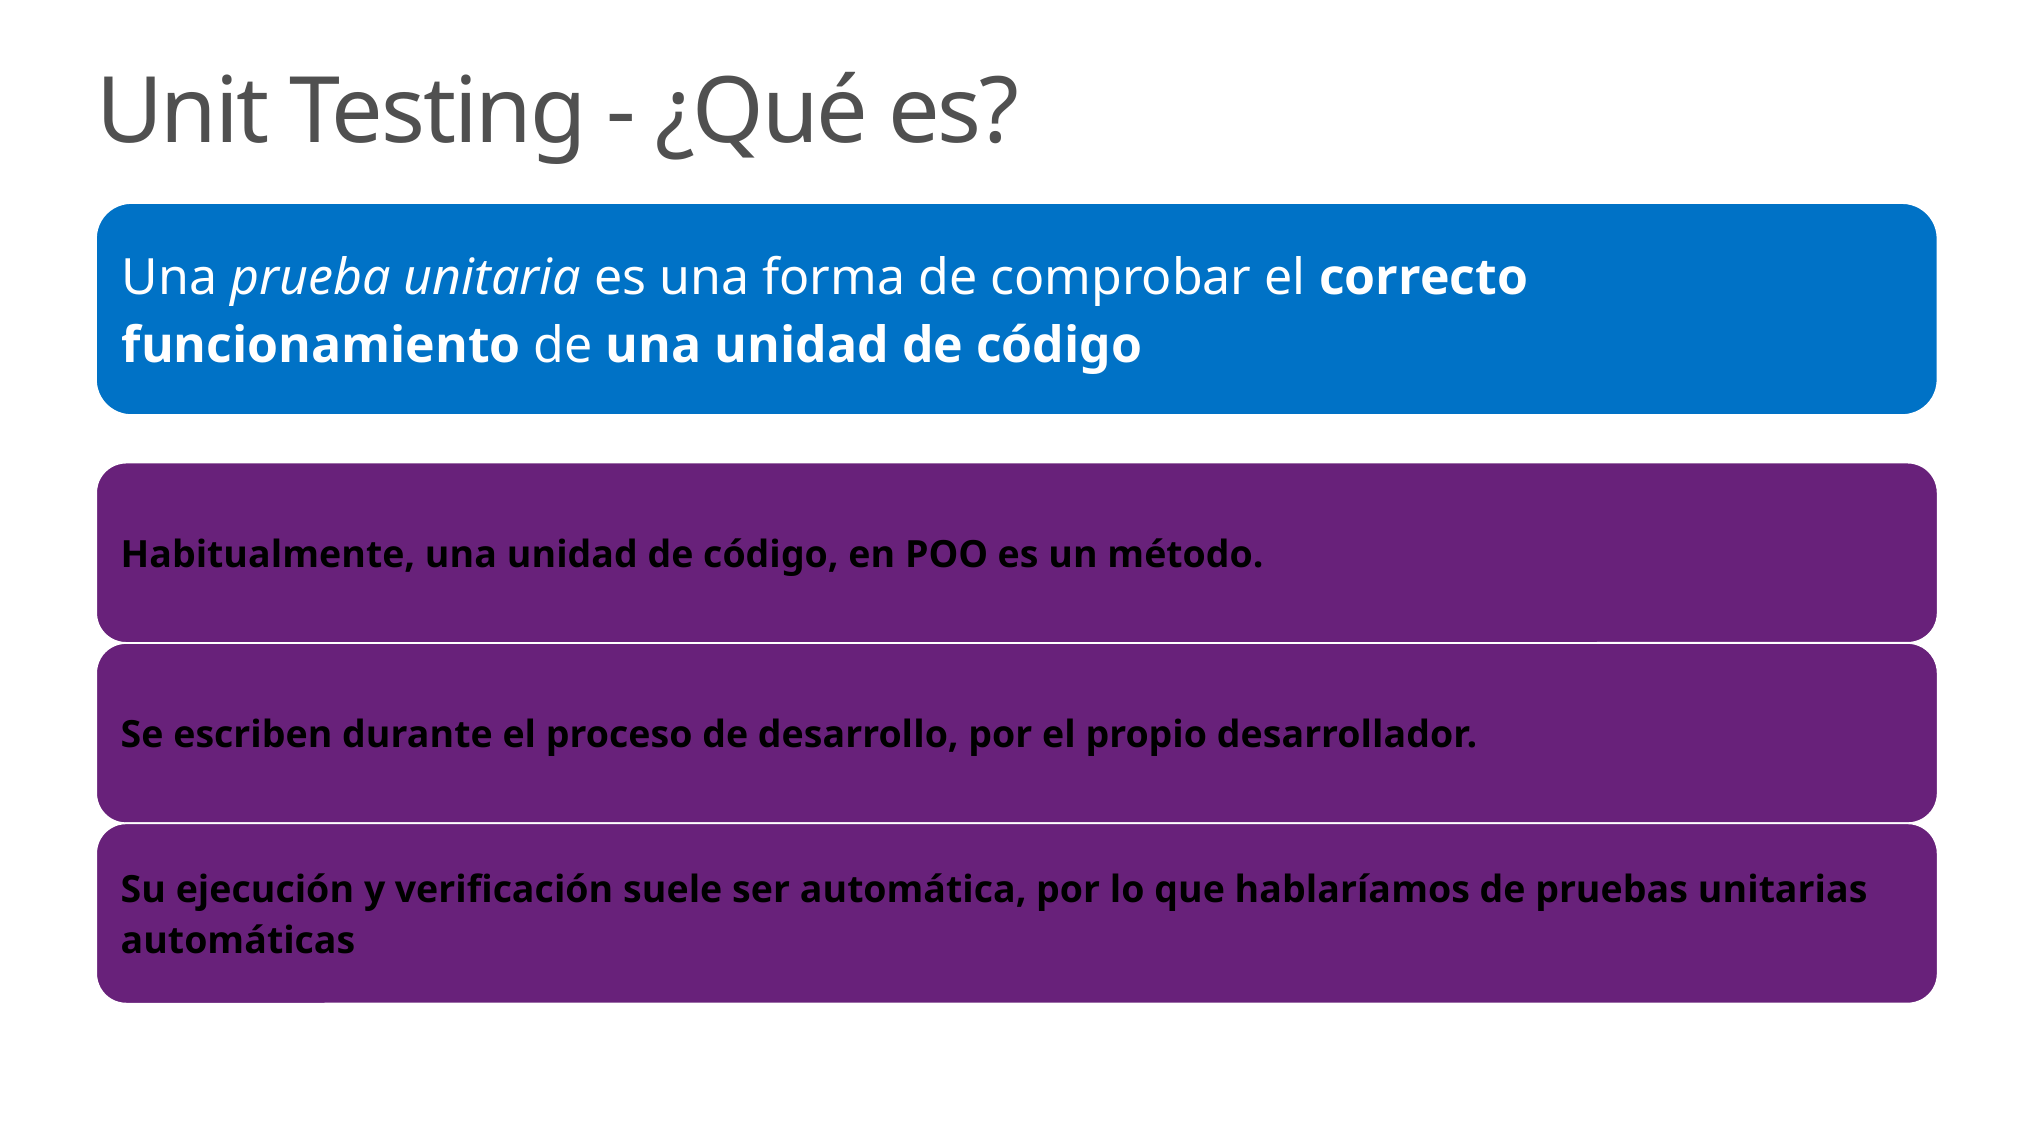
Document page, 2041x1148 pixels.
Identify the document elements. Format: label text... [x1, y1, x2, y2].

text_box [95, 202, 1938, 416]
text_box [95, 462, 1938, 1004]
title Unit Testing - ¿Qué es? [96, 43, 1938, 202]
